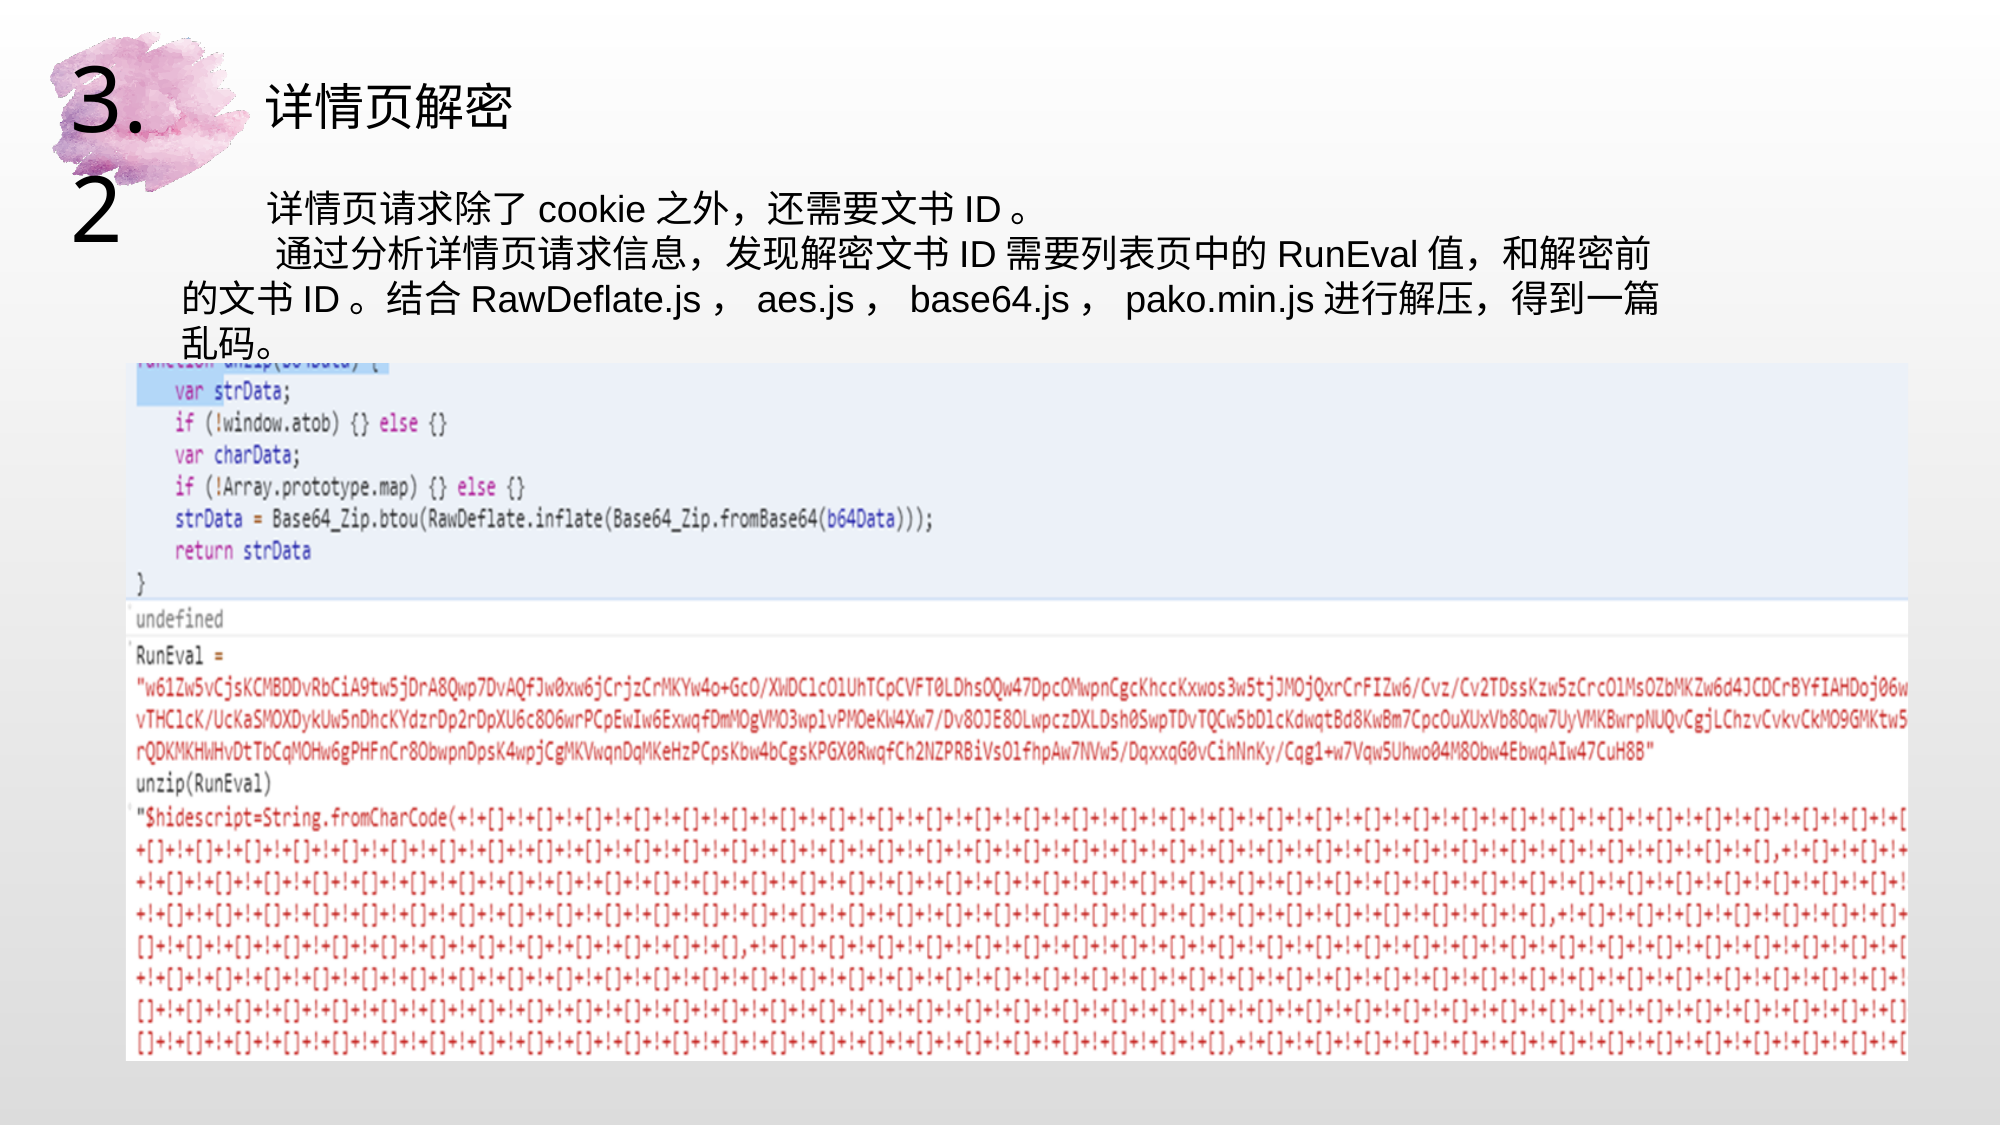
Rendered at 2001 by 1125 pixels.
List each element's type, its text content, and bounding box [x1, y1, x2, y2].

text_box 详情页解密 [250, 67, 570, 143]
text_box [50, 31, 250, 192]
picture [125, 363, 1909, 1061]
text_box 详情页请求除了cookie之外，还需要文书ID。 通过分析详情页请求信息，发现解密文书ID需要列表页中的RunEval值，和解密前的文书ID。结合RawDeflate.js，aes.js，base64.js，pako.min.js进行解压，得到一篇乱码。 [166, 177, 1698, 363]
